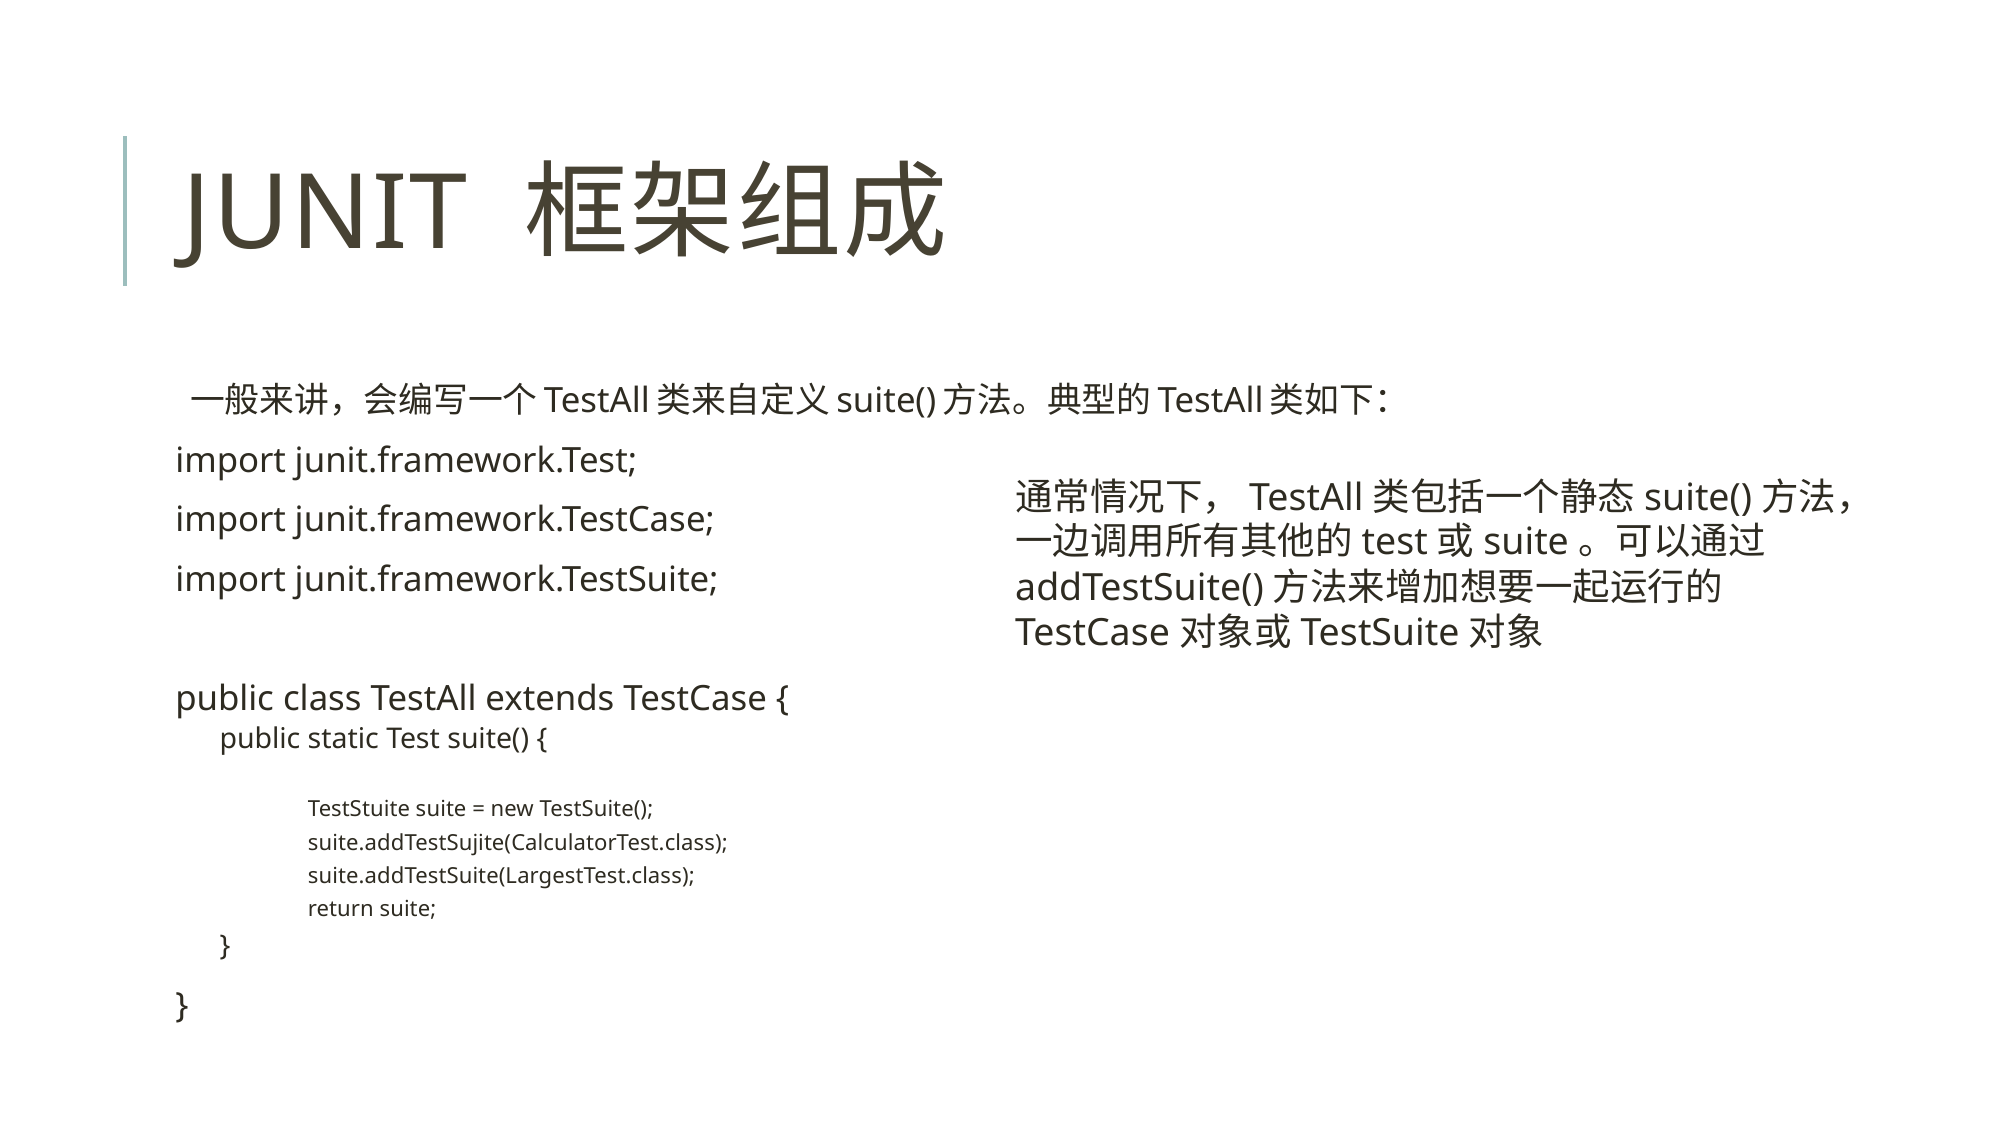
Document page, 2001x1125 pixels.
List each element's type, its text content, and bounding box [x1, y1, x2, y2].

title Junit 框架组成 [168, 96, 1763, 342]
text_box 通常情况下，TestAll类包括一个静态suite()方法，一边调用所有其他的test或suite。可以通过addTestSuite()方法来增加想要一起运行的TestCase对象或TestSuite对象 [1000, 465, 1868, 660]
list 一般来讲，会编写一个TestAll类来自定义suite()方法。典型的TestAll类如下： import junit.framework.Test; import junit.framework.TestCase; import junit.framework.TestSuite; public class TestAll extends TestCase { public static Test suite() { TestStuite suite = new TestSuite(); suite.addTestSujite(CalculatorTest.class); suite.addTestSuite(LargestTest.class); return suite; } } [168, 375, 1763, 1035]
